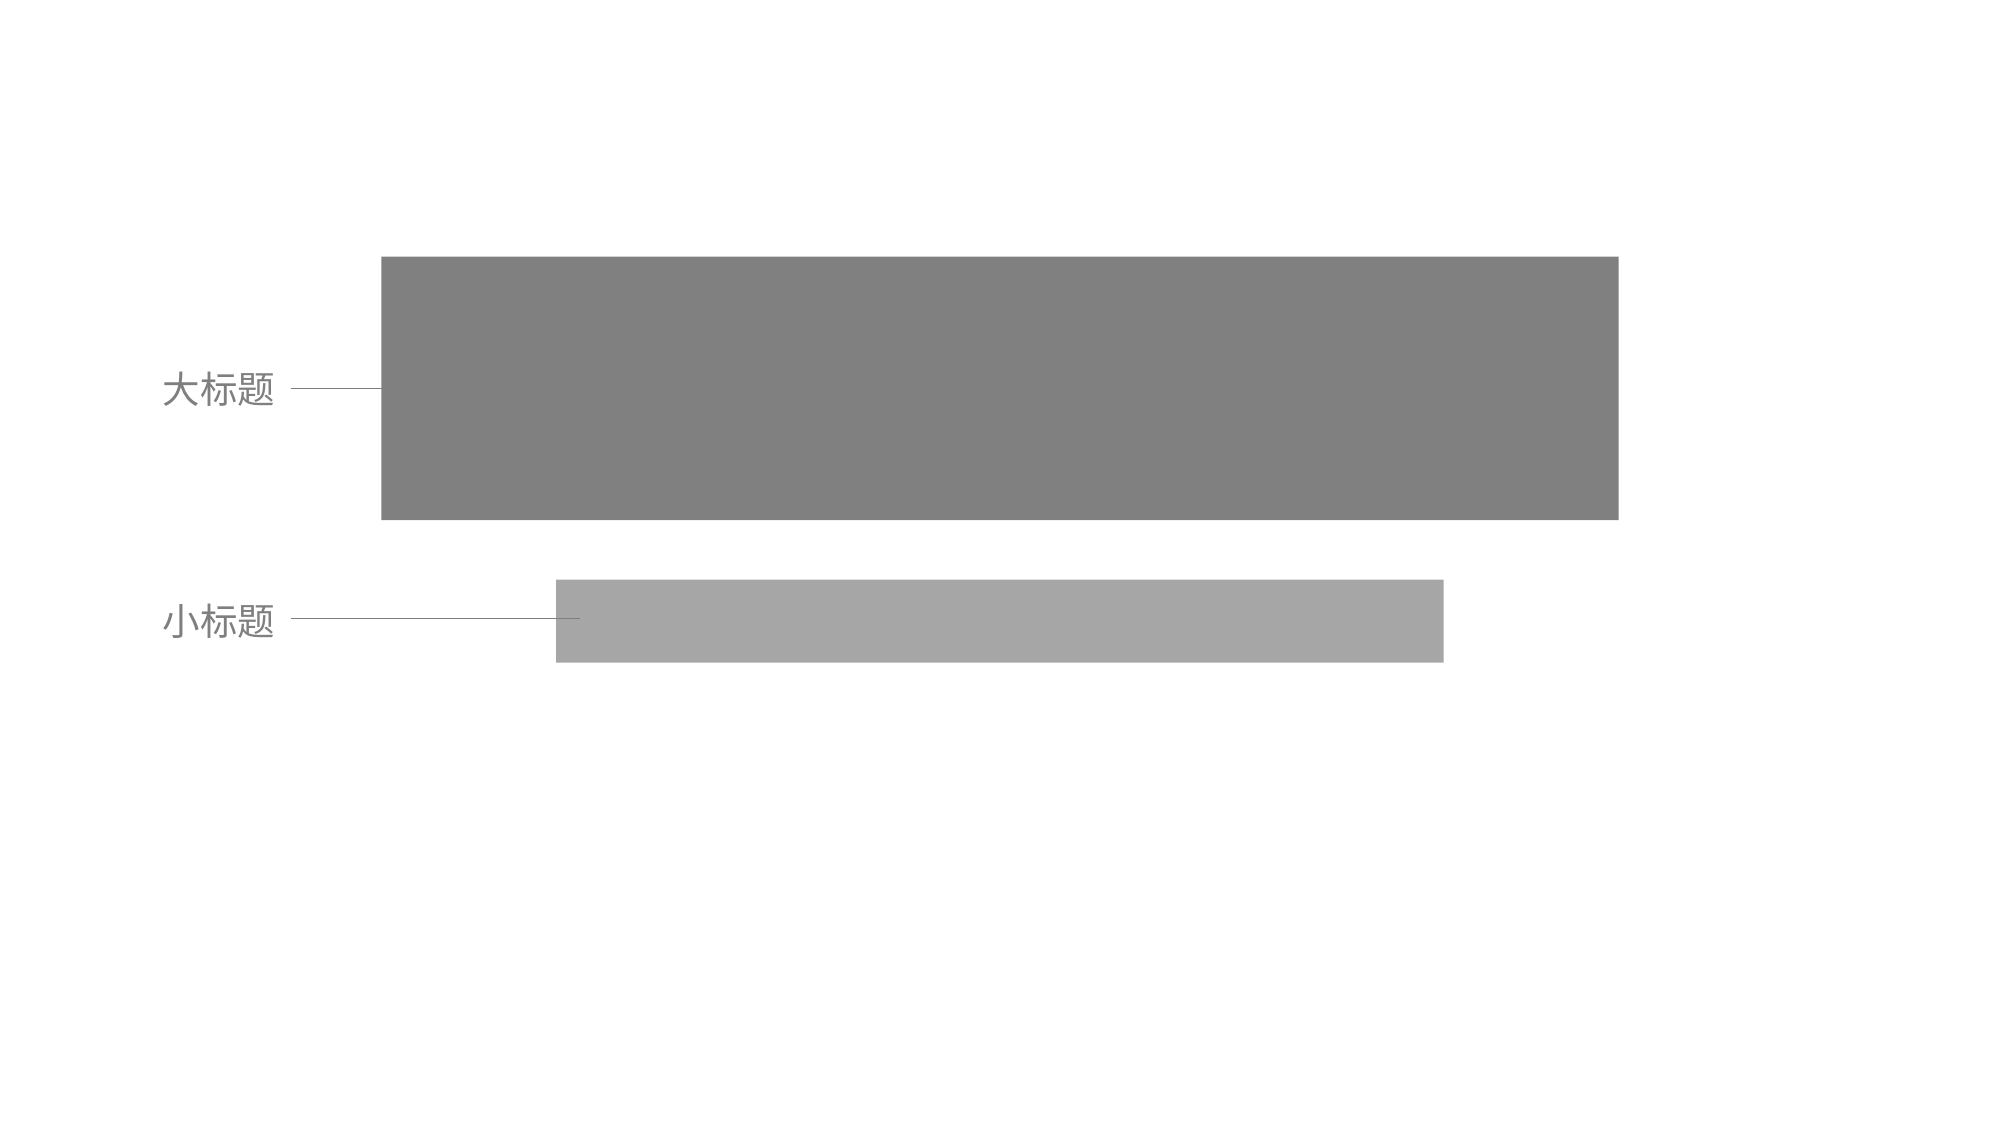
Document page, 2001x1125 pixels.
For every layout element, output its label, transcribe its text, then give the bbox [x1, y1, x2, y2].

text_box [555, 579, 1445, 664]
text_box [380, 256, 1620, 521]
text_box 小标题 [147, 590, 290, 651]
text_box 大标题 [147, 358, 290, 418]
